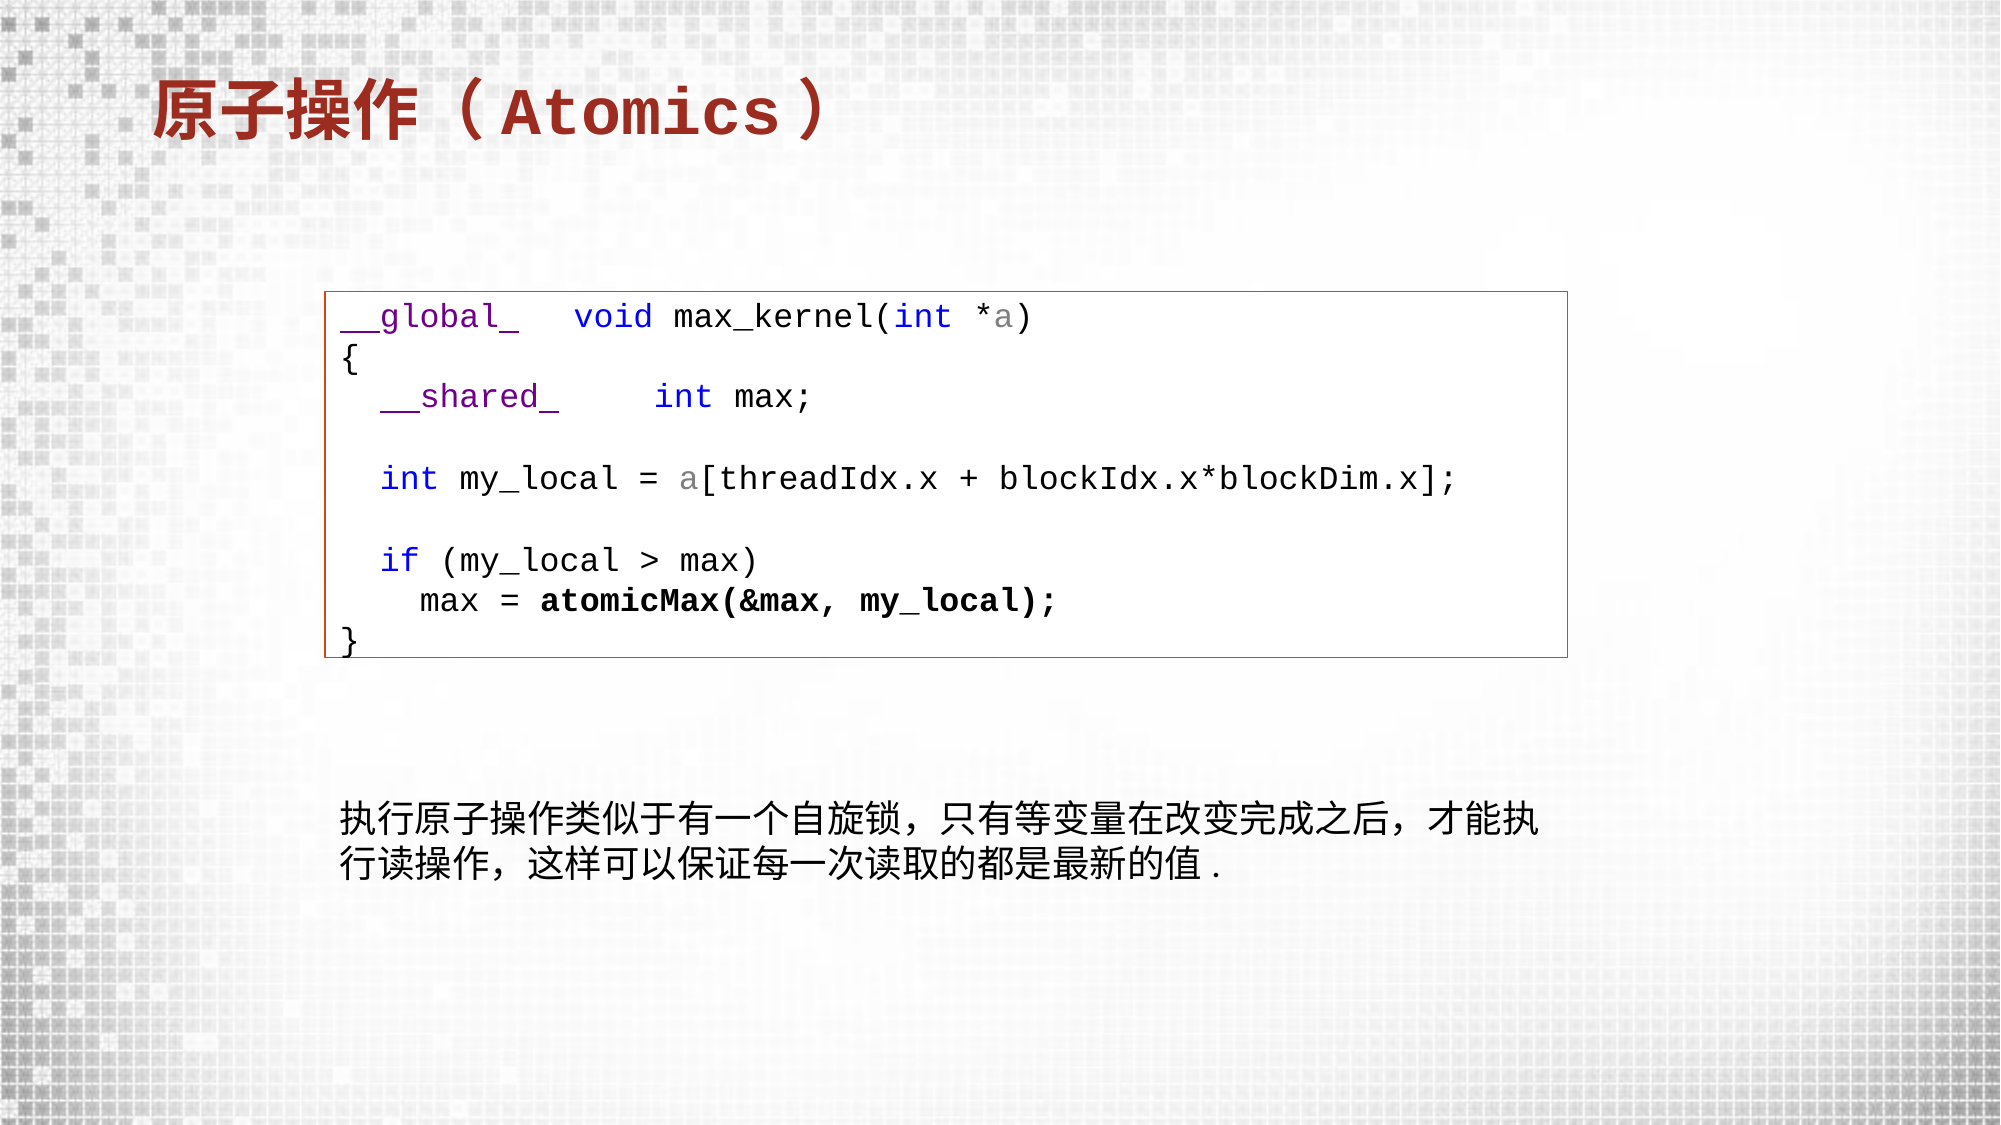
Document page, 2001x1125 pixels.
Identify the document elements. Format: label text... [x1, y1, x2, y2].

text_box 执行原子操作类似于有一个自旋锁，只有等变量在改变完成之后，才能执行读操作，这样可以保证每一次读取的都是最新的值. [324, 787, 1568, 893]
text_box global void max_kernel(int *a) { shared int max; int my_local = a[threadIdx.x + blockIdx.x*blockDim.x]; if (my_local > max) max = atomicMax(&max, my_local); } [324, 291, 1568, 658]
title 原子操作（Atomics） [150, 66, 1000, 257]
picture [0, 0, 2000, 1125]
